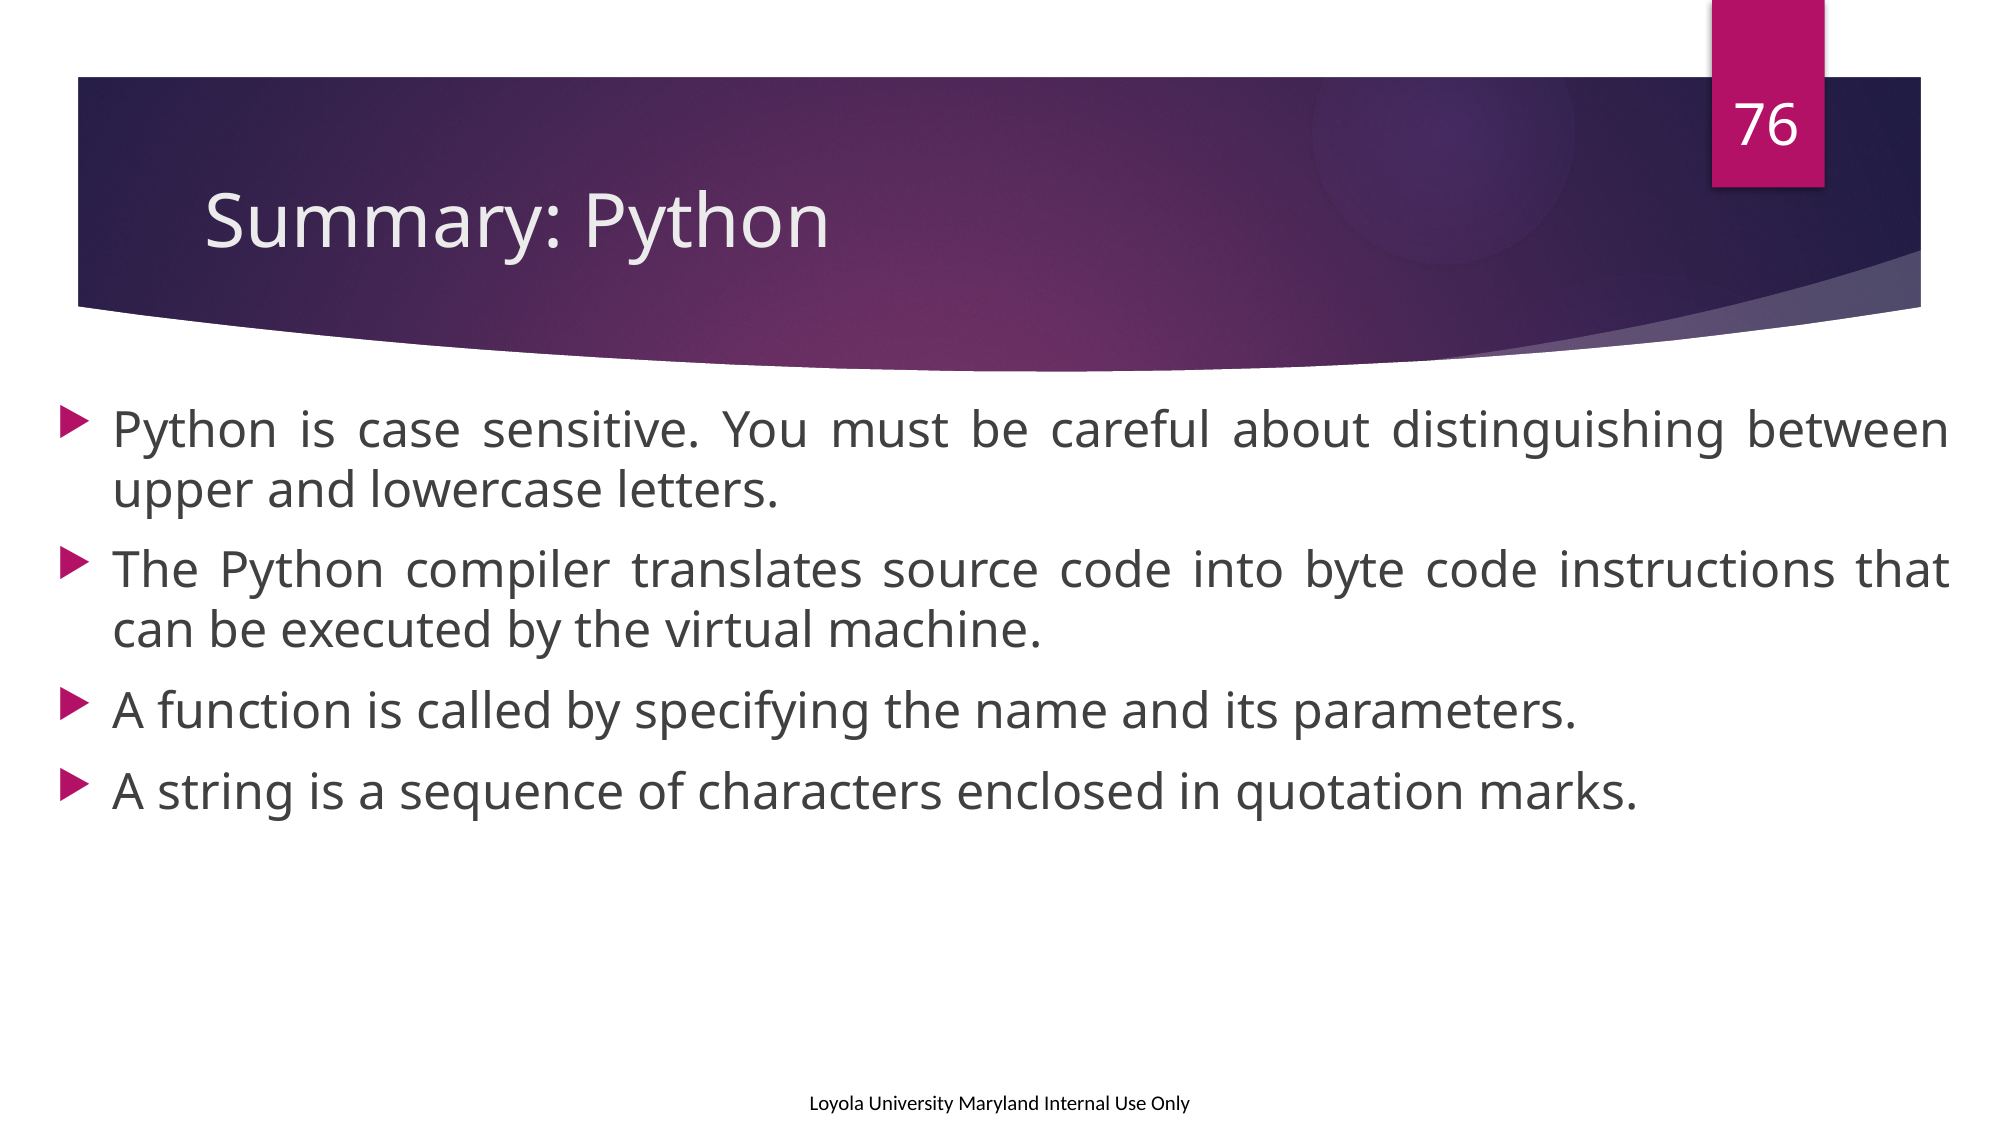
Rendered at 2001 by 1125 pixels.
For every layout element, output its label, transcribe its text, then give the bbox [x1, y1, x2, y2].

title Summary: Python [189, 159, 1627, 276]
list Python is case sensitive. You must be careful about distinguishing between upper and lowercase letters. The Python compiler translates source code into byte code instructions that can be executed by the virtual machine. A function is called by specifying the name and its parameters. A string is a sequence of characters enclosed in quotation marks. [41, 389, 1967, 1090]
slide_number 76 [1698, 48, 1836, 175]
